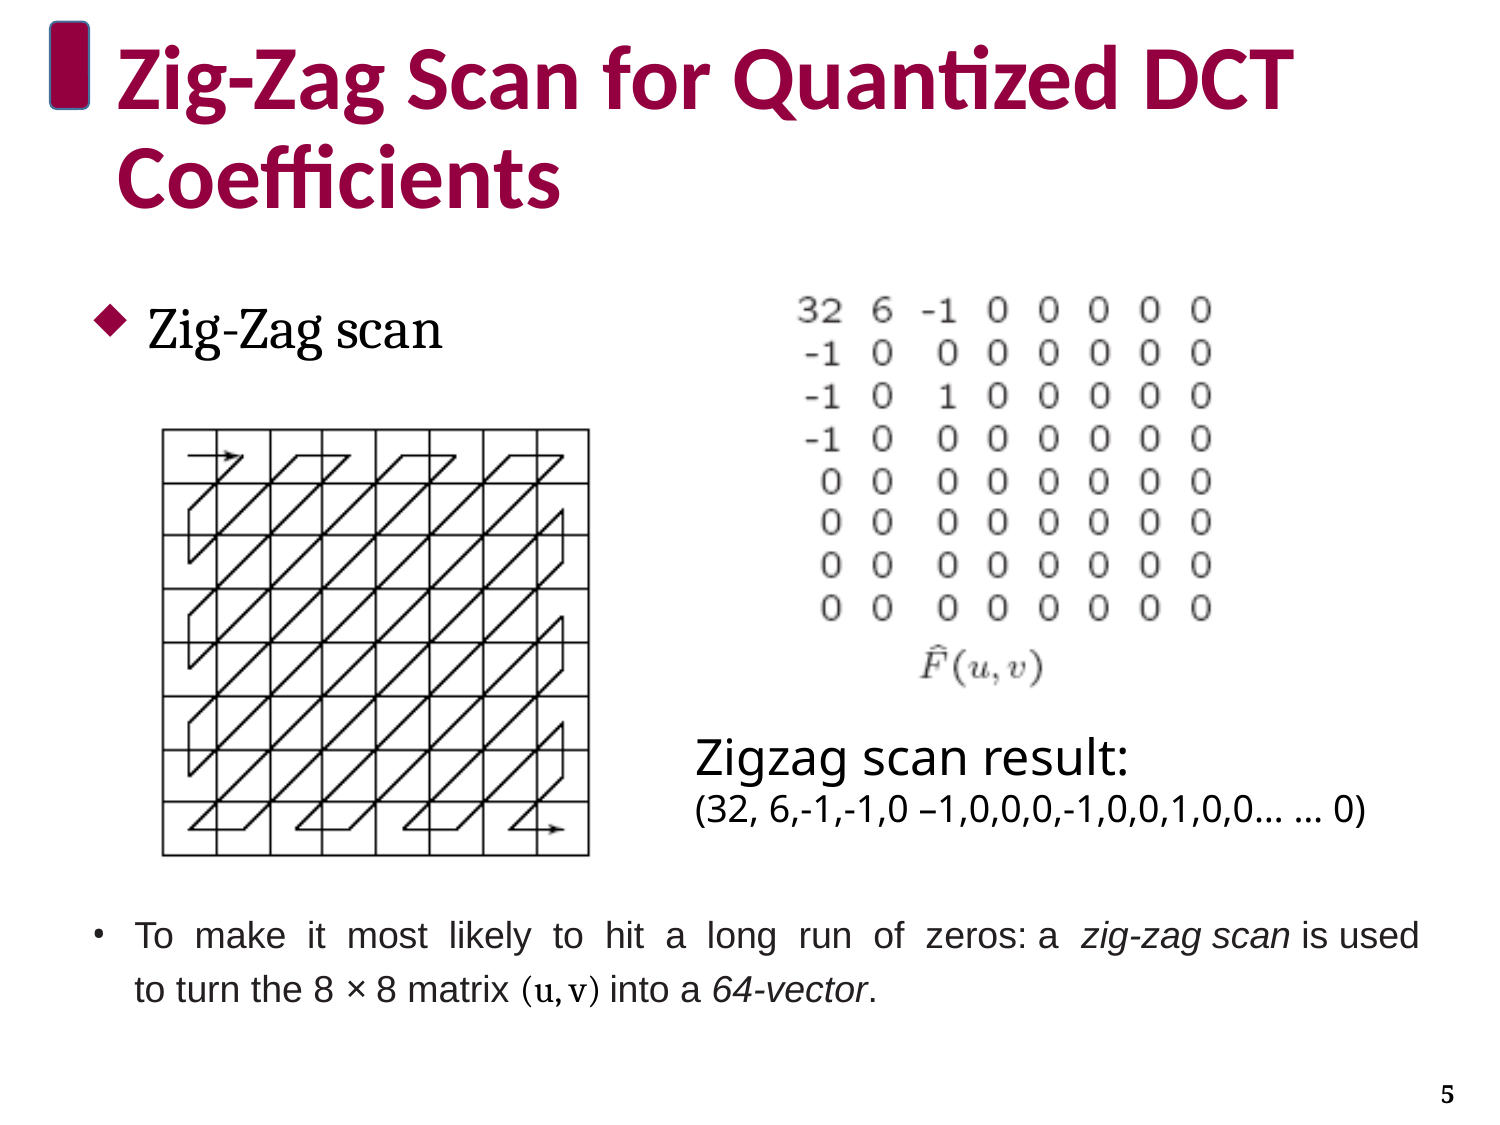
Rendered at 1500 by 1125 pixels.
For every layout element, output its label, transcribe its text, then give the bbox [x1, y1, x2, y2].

slide_number 5 [1384, 1065, 1500, 1125]
text_box Zigzag scan result: (32, 6,-1,-1,0 –1,0,0,0,-1,0,0,1,0,0… … 0) [680, 717, 1382, 928]
picture [749, 278, 1266, 705]
list Zig-Zag scan [75, 290, 1425, 1013]
picture [112, 397, 644, 870]
title Zig-Zag Scan for Quantized DCT Coefficients [103, 23, 1397, 111]
